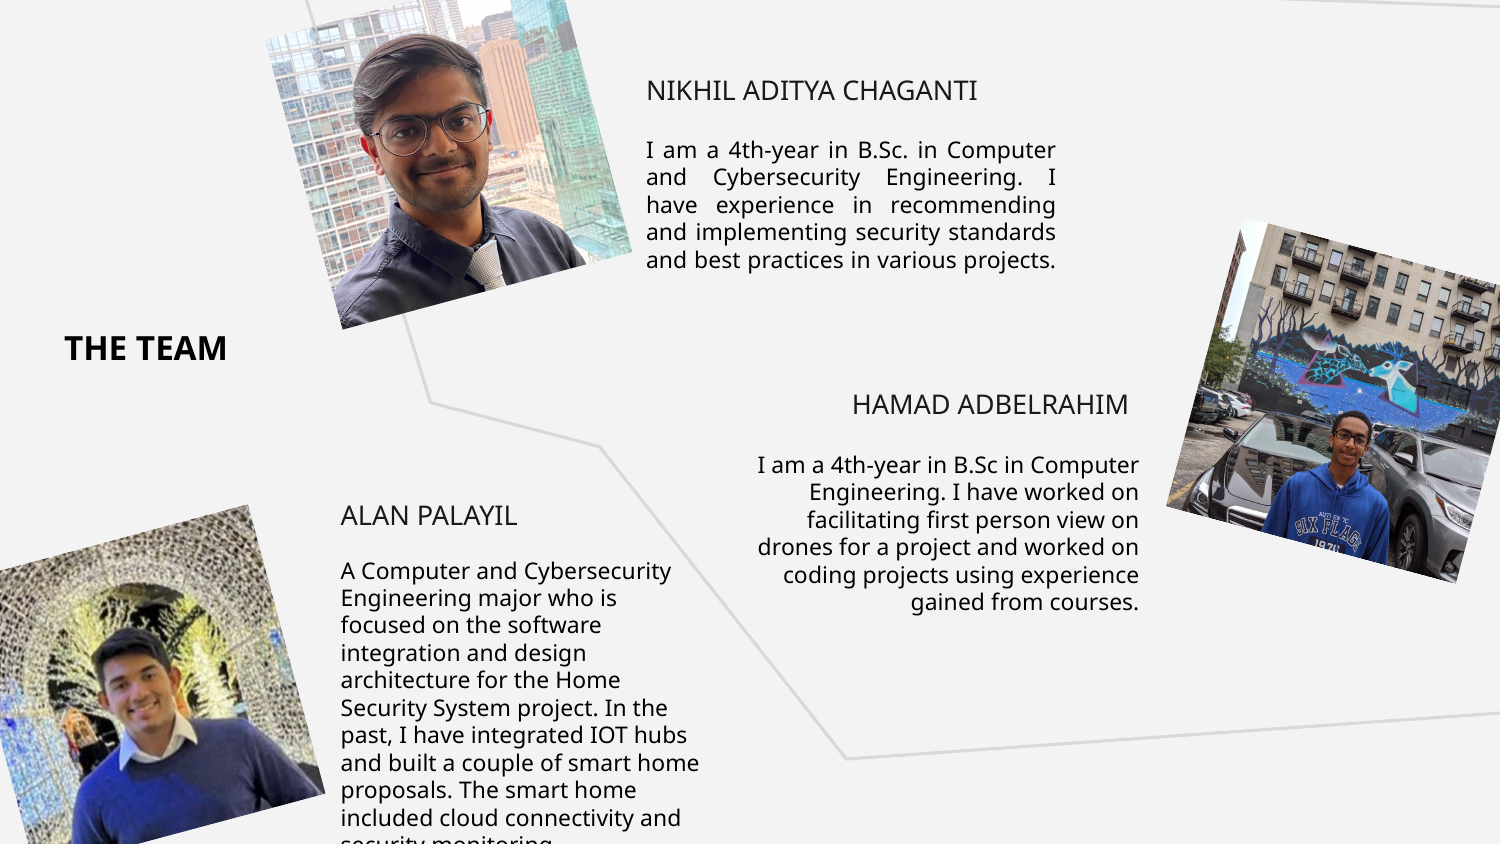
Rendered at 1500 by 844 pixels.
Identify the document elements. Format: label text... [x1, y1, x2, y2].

text_box ALAN PALAYIL [325, 439, 641, 541]
text_box NIKHIL ADITYA CHAGANTI [631, 14, 1058, 120]
text_box [601, 0, 1500, 760]
picture [0, 504, 325, 844]
text_box THE TEAM [49, 311, 385, 382]
picture [265, 0, 633, 319]
text_box HAMAD ADBELRAHIM [829, 329, 1145, 435]
text_box I am a 4th-year in B.Sc. in Computer and Cybersecurity Engineering. I have experience in recommending and implementing security standards and best practices in various projects. [630, 120, 1072, 339]
text_box A Computer and Cybersecurity Engineering major who is focused on the software integration and design architecture for the Home Security System project. In the past, I have integrated IOT hubs and built a couple of smart home proposals. The smart home included cloud connectivity and security monitoring. [325, 541, 721, 844]
text_box [403, 253, 829, 541]
picture [1166, 217, 1500, 584]
text_box I am a 4th-year in B.Sc in Computer Engineering. I have worked on facilitating first person view on drones for a project and worked on coding projects using experience gained from courses. [714, 435, 1155, 654]
